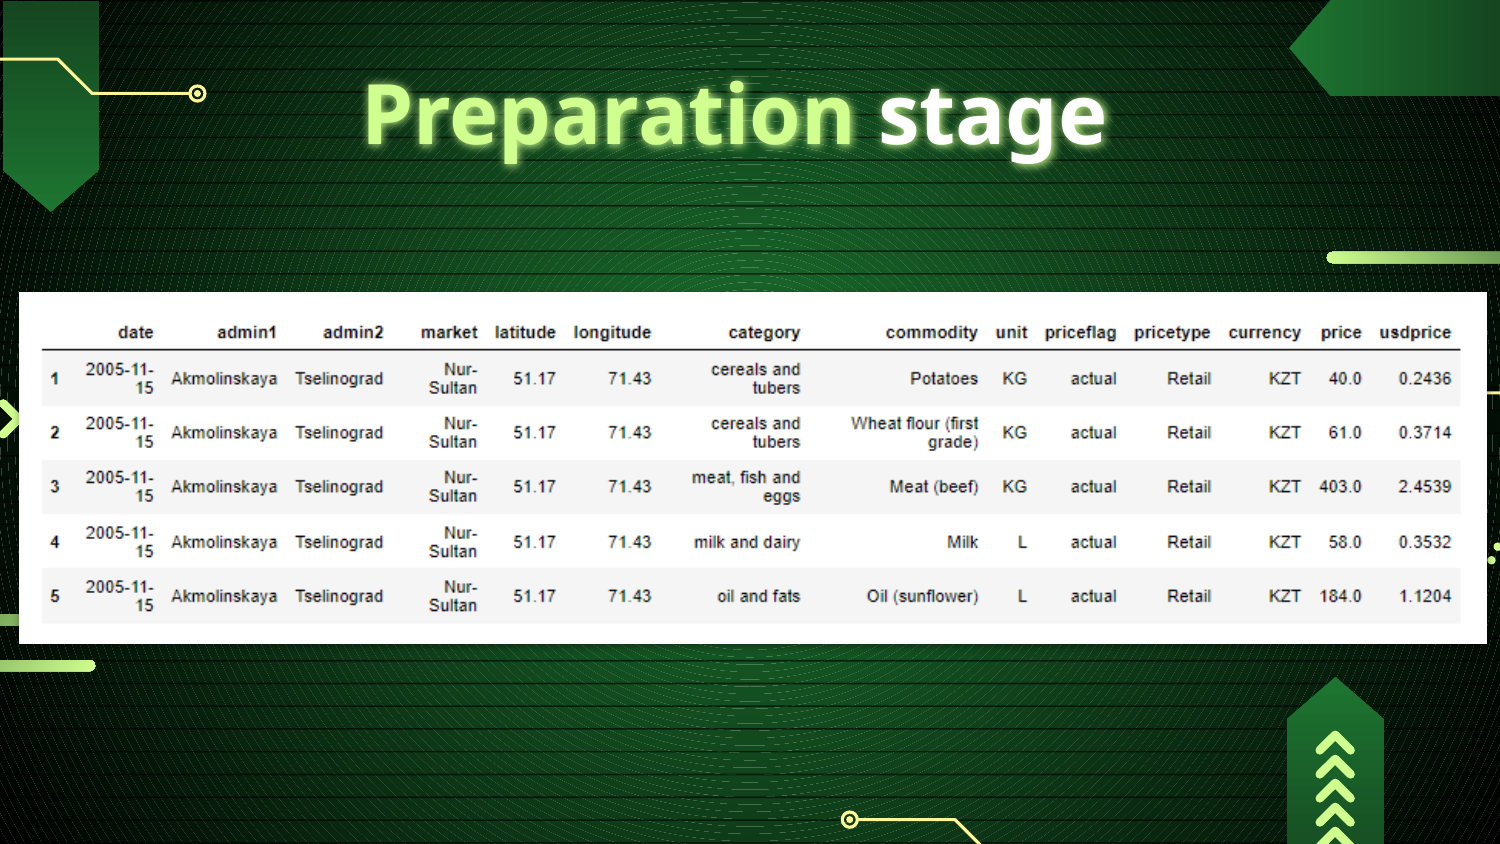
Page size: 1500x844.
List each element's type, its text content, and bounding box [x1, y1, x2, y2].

title Preparation stage [305, 24, 1165, 198]
picture [33, 306, 1473, 630]
